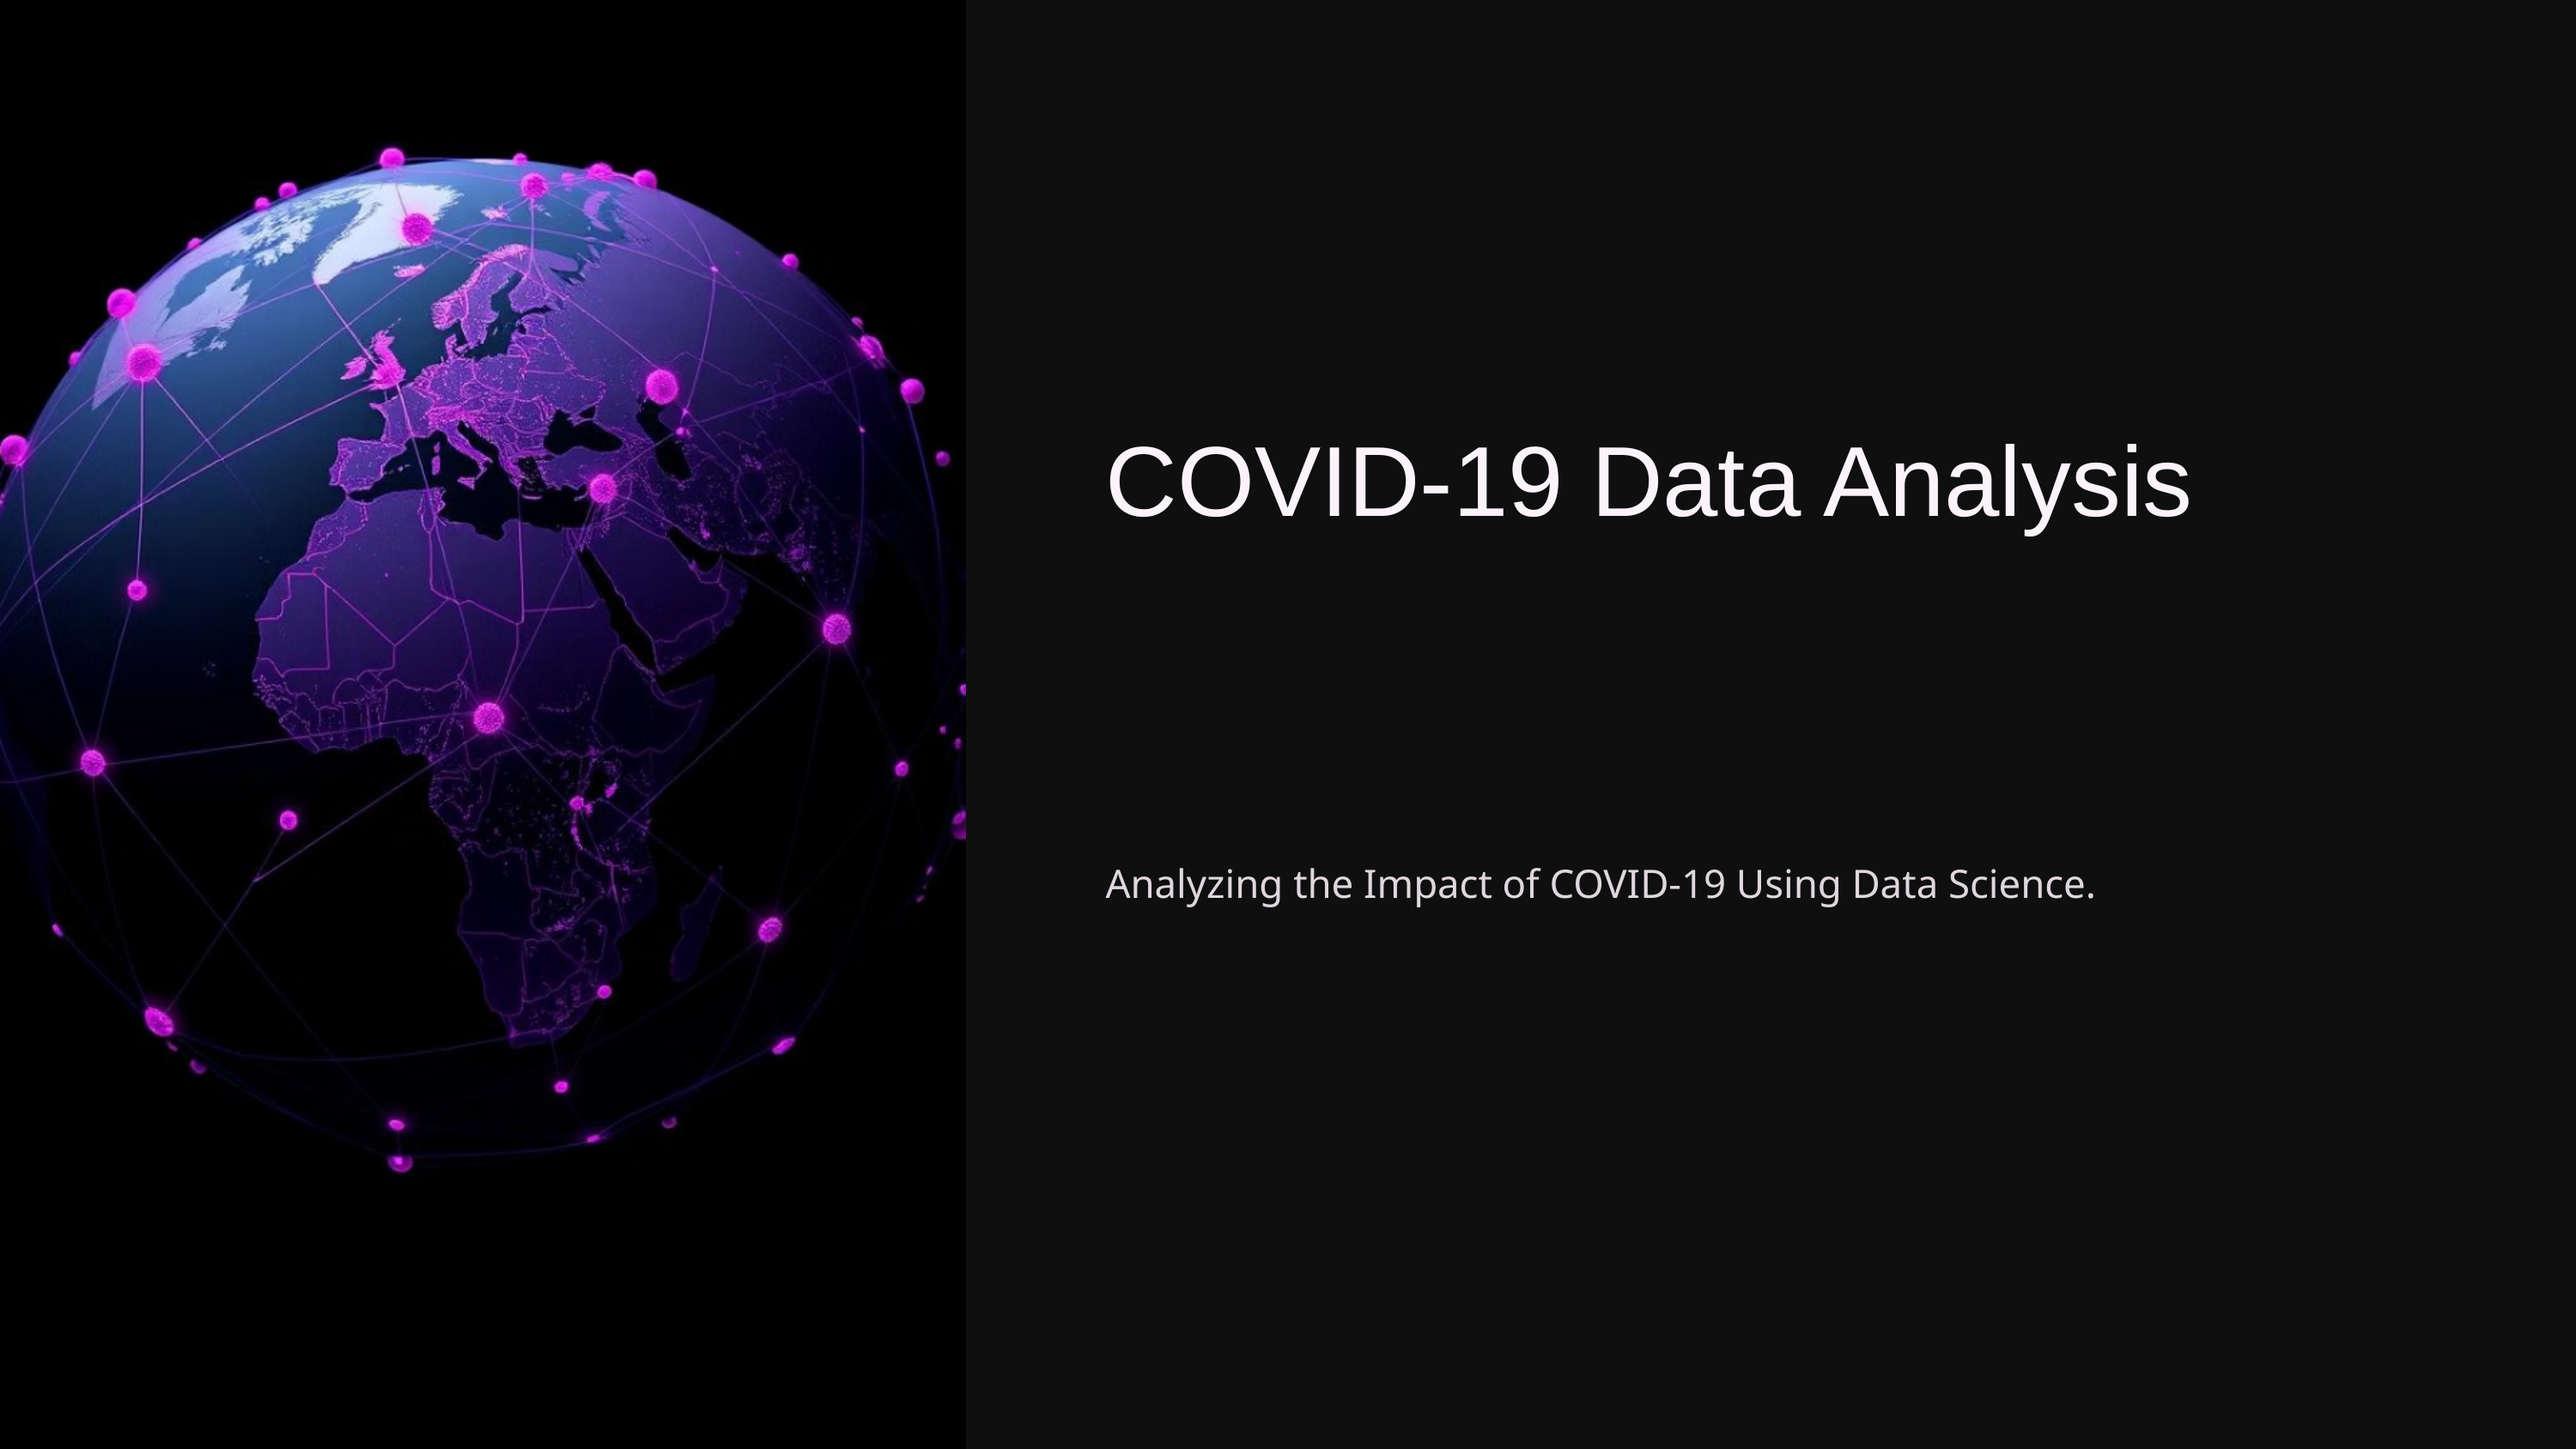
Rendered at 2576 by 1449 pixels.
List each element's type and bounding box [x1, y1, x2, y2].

text_box [1105, 852, 2437, 917]
text_box [0, 0, 2576, 1449]
text_box [1105, 417, 2437, 793]
